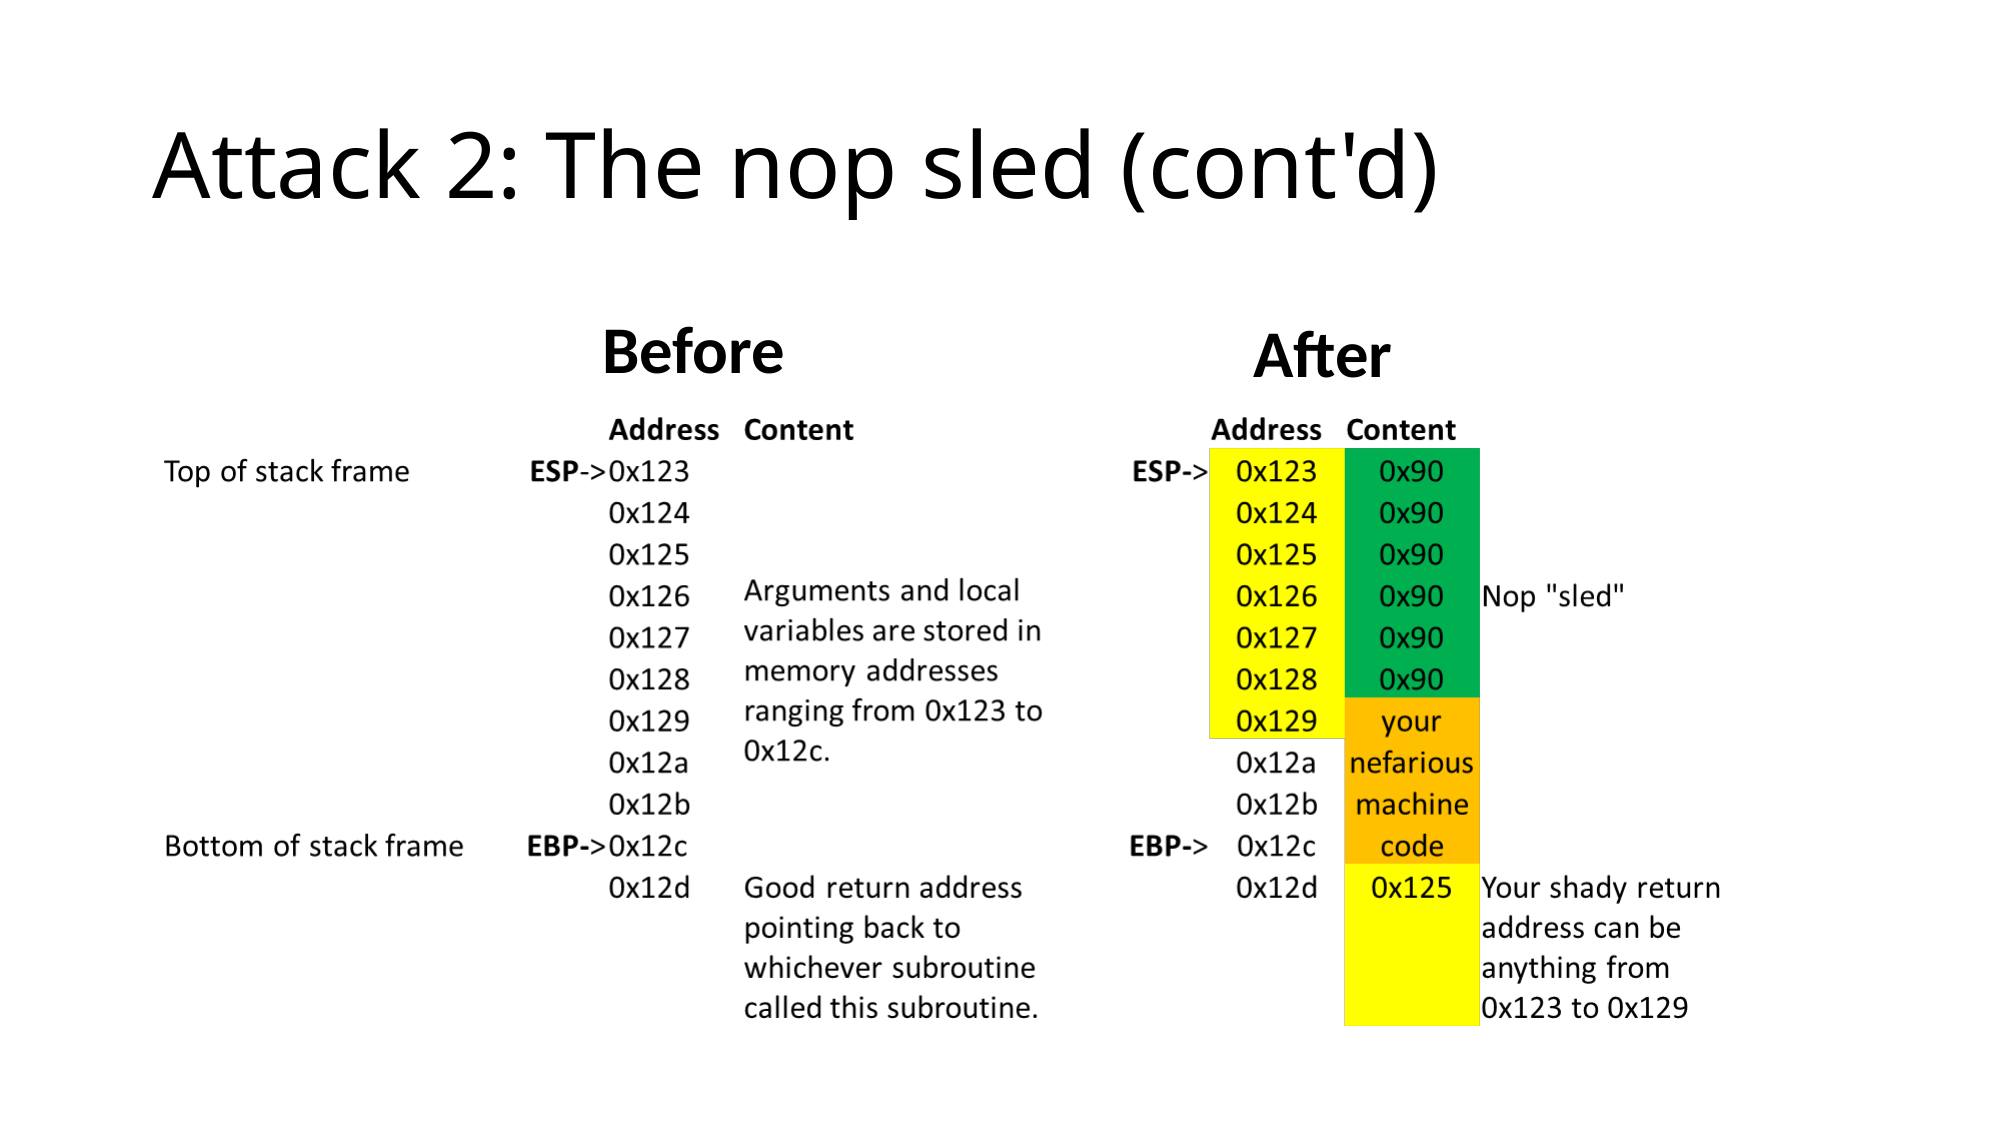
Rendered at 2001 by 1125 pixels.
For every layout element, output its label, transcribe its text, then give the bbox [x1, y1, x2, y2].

title Attack 2: The nop sled (cont'd) [137, 59, 1863, 278]
picture [161, 398, 1733, 1048]
text_box After [1238, 303, 1408, 398]
text_box Before [587, 299, 801, 395]
